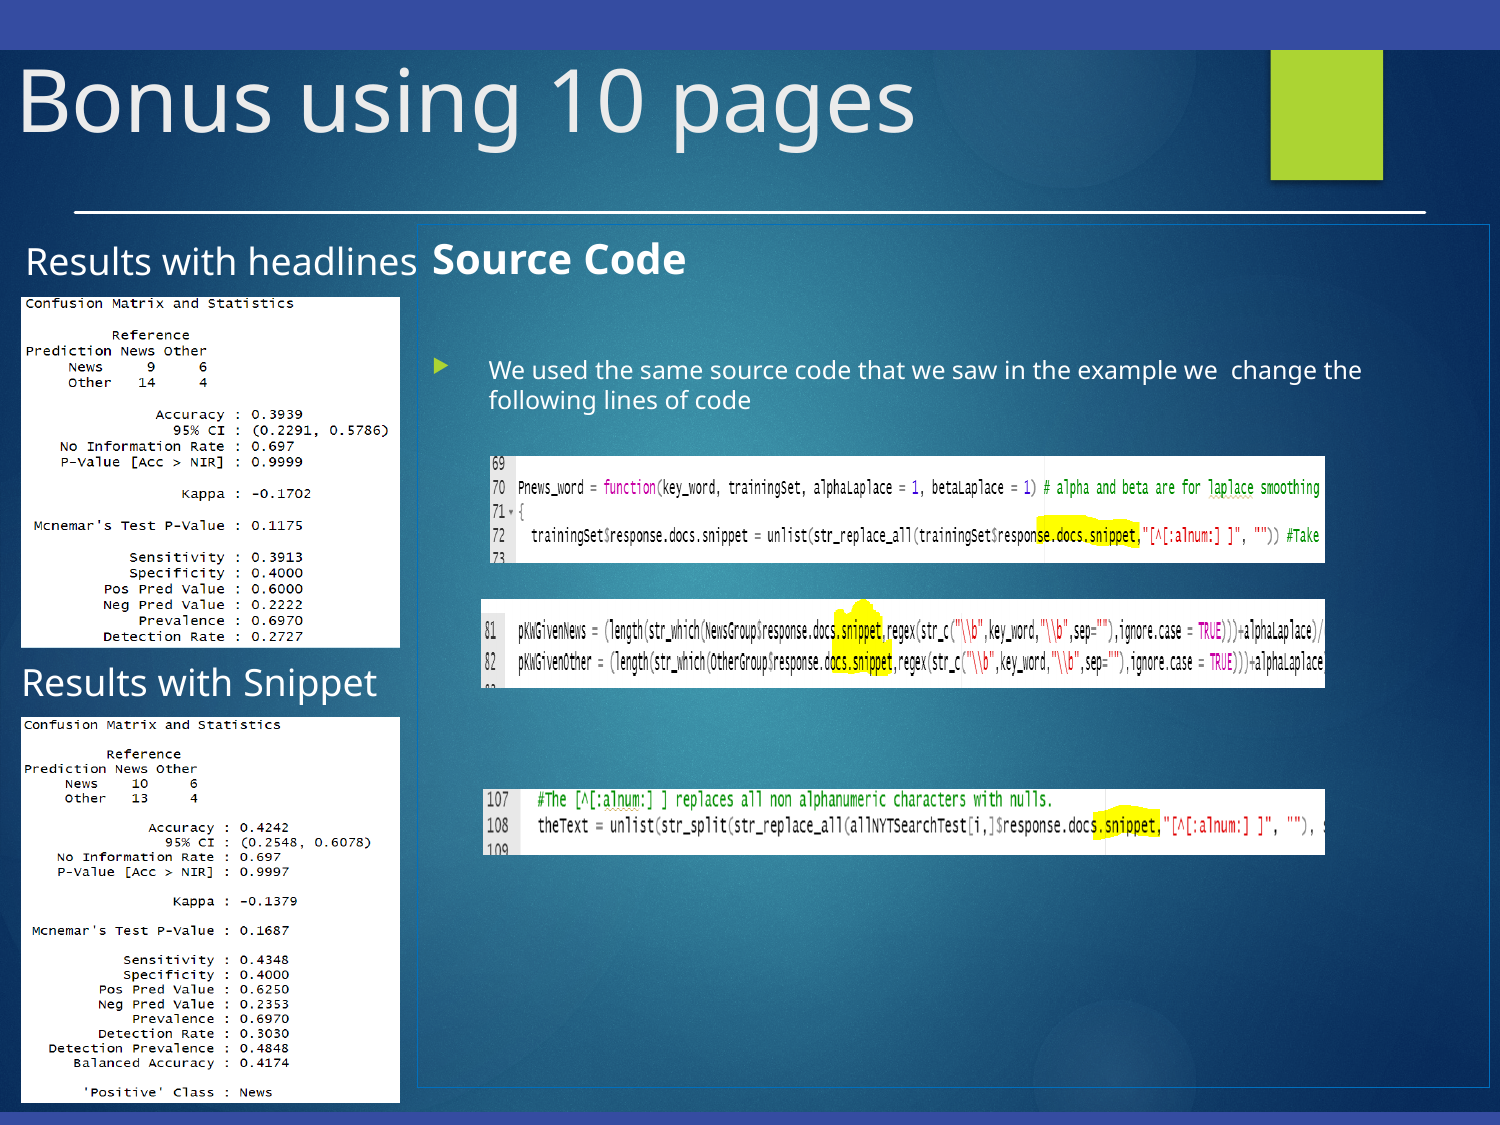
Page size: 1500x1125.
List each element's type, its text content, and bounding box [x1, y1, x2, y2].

list Source Code We used the same source code that we saw in the example we change the following lines of code [417, 224, 1490, 1088]
picture [480, 599, 1325, 689]
picture [21, 296, 401, 648]
text_box Results with headlines [10, 230, 574, 290]
picture [490, 456, 1325, 563]
picture [21, 717, 401, 1104]
text_box Results with Snippet [6, 651, 570, 712]
title Bonus using 10 pages [0, 37, 1500, 225]
picture [482, 789, 1325, 856]
